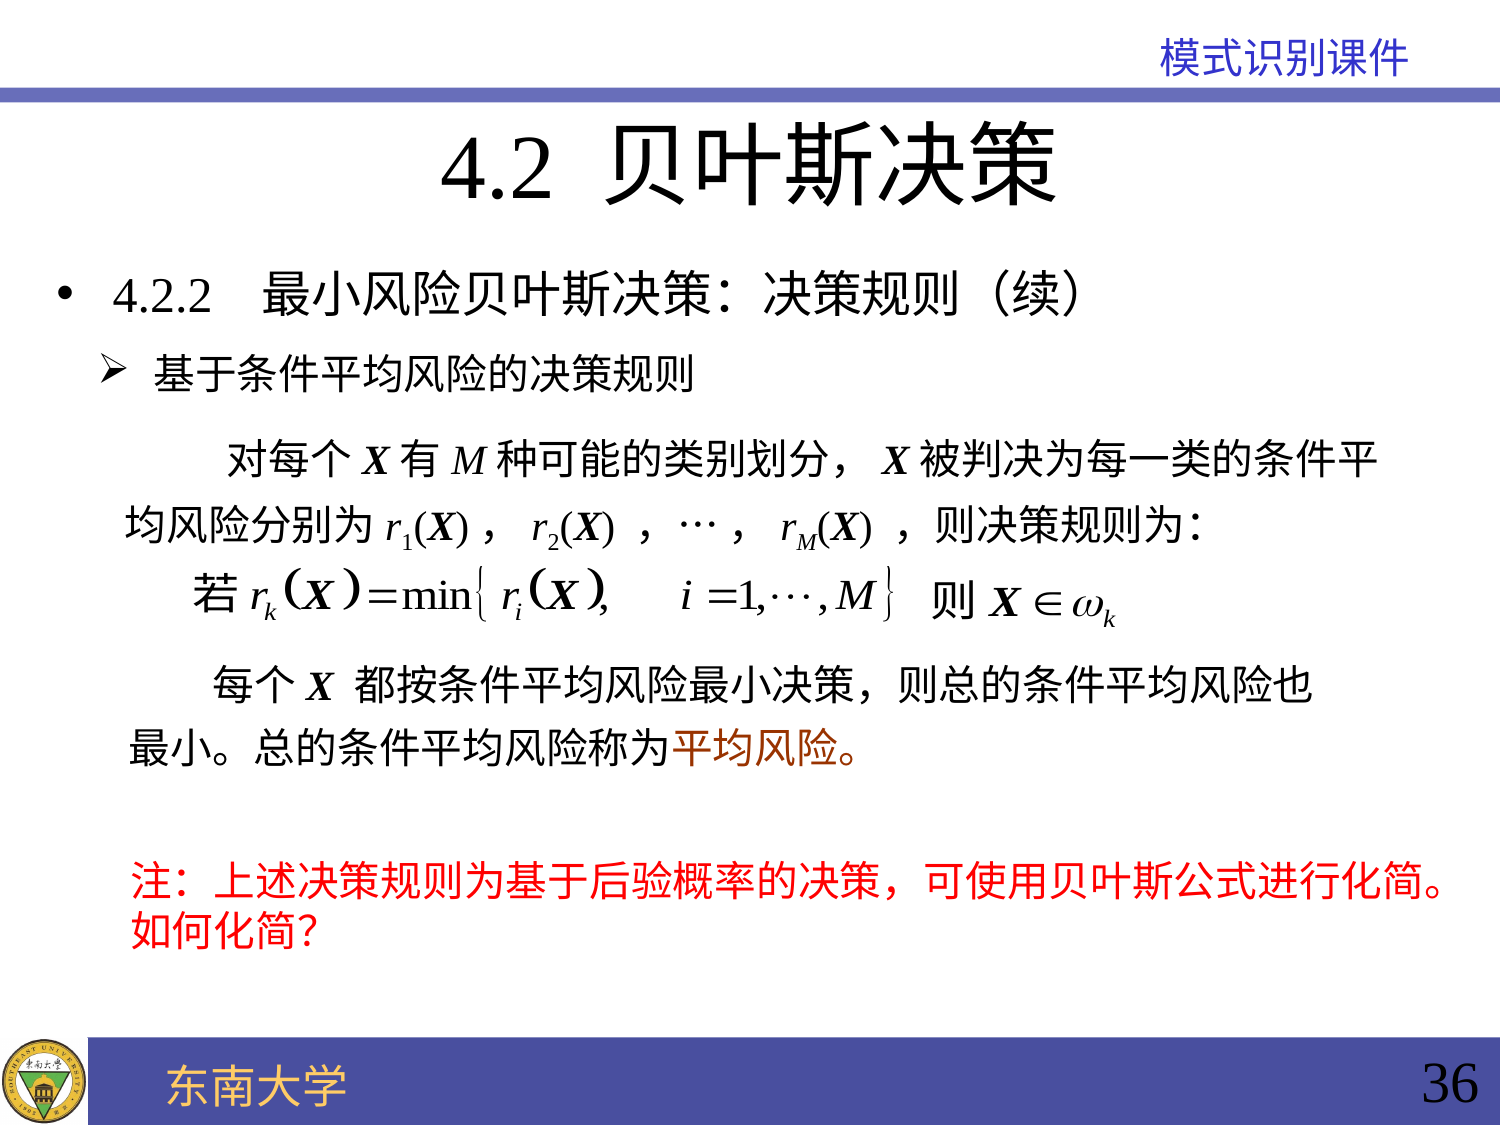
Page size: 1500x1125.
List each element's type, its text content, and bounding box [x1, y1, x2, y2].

text_box 对每个X有M种可能的类别划分，X被判决为每一类的条件平 均风险分别为r1(X)，r2(X) ，… ，rM(X) ，则决策规则为： [110, 401, 1500, 564]
text_box 每个X 都按条件平均风险最小决策，则总的条件平均风险也最小。总的条件平均风险称为平均风险。 [113, 638, 1368, 779]
text_box 基于条件平均风险的决策规则 [82, 340, 712, 406]
text_box 4.2.2 最小风险贝叶斯决策：决策规则（续） [41, 254, 1127, 330]
text_box 4.2 贝叶斯决策 [112, 99, 1388, 288]
text_box 注：上述决策规则为基于后验概率的决策，可使用贝叶斯公式进行化简。 如何化简？ [115, 847, 1482, 962]
text_box 36 [1406, 1036, 1500, 1122]
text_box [186, 566, 1127, 638]
picture [0, 1038, 88, 1125]
